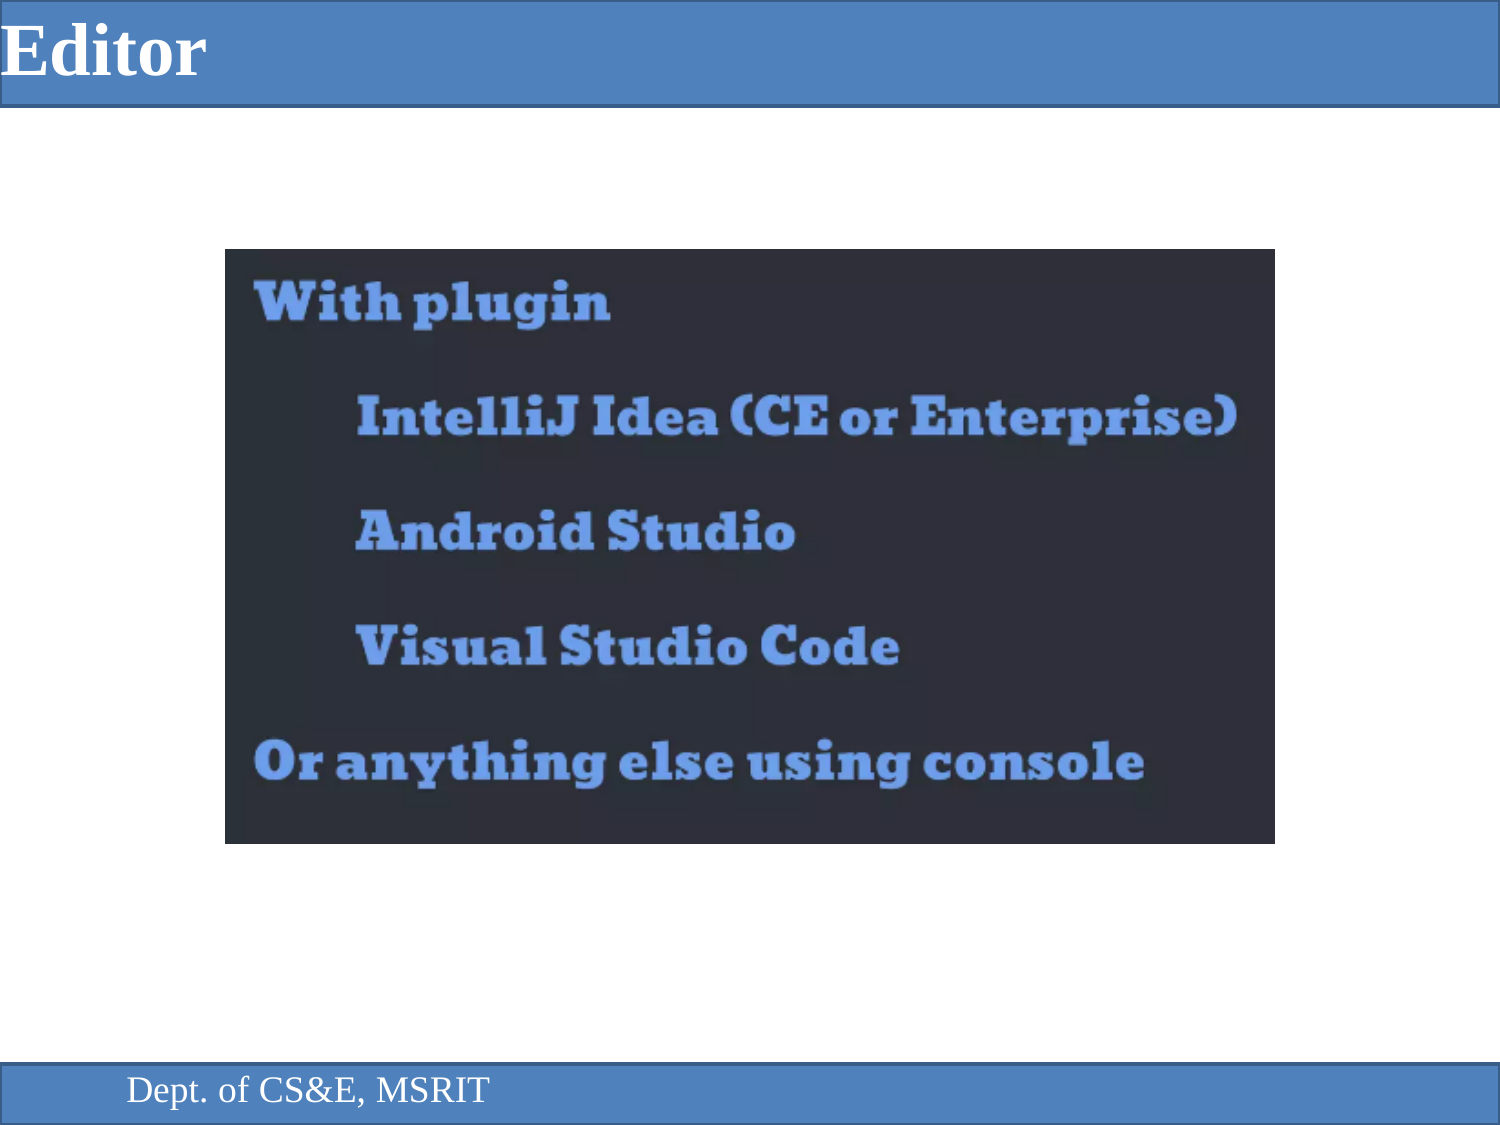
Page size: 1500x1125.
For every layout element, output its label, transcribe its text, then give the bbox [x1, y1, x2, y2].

text_box [50, 137, 1391, 1050]
text_box Dept. of CS&E, MSRIT [0, 1064, 1500, 1125]
text_box Editor [0, 0, 1500, 106]
picture [224, 249, 1276, 844]
